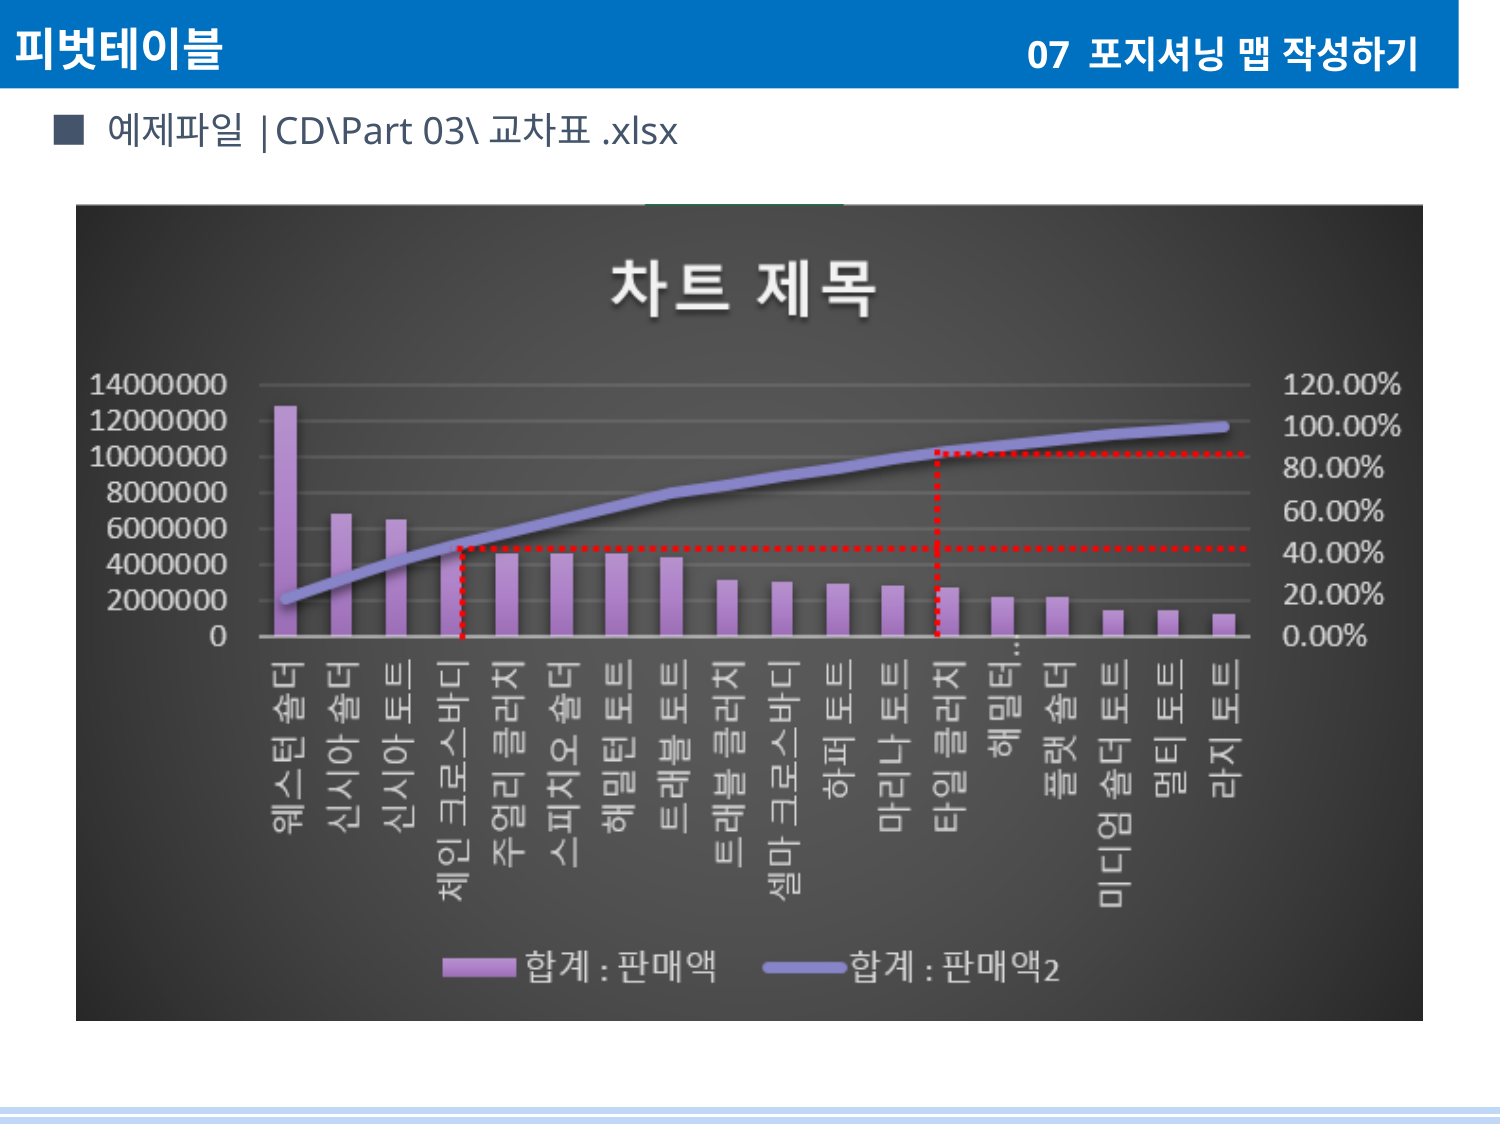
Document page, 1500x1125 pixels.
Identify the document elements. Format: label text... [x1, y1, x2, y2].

picture [76, 204, 1423, 1021]
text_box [0, 0, 1459, 89]
text_box ■ 예제파일|CD\Part 03\교차표.xlsx [35, 100, 1417, 160]
